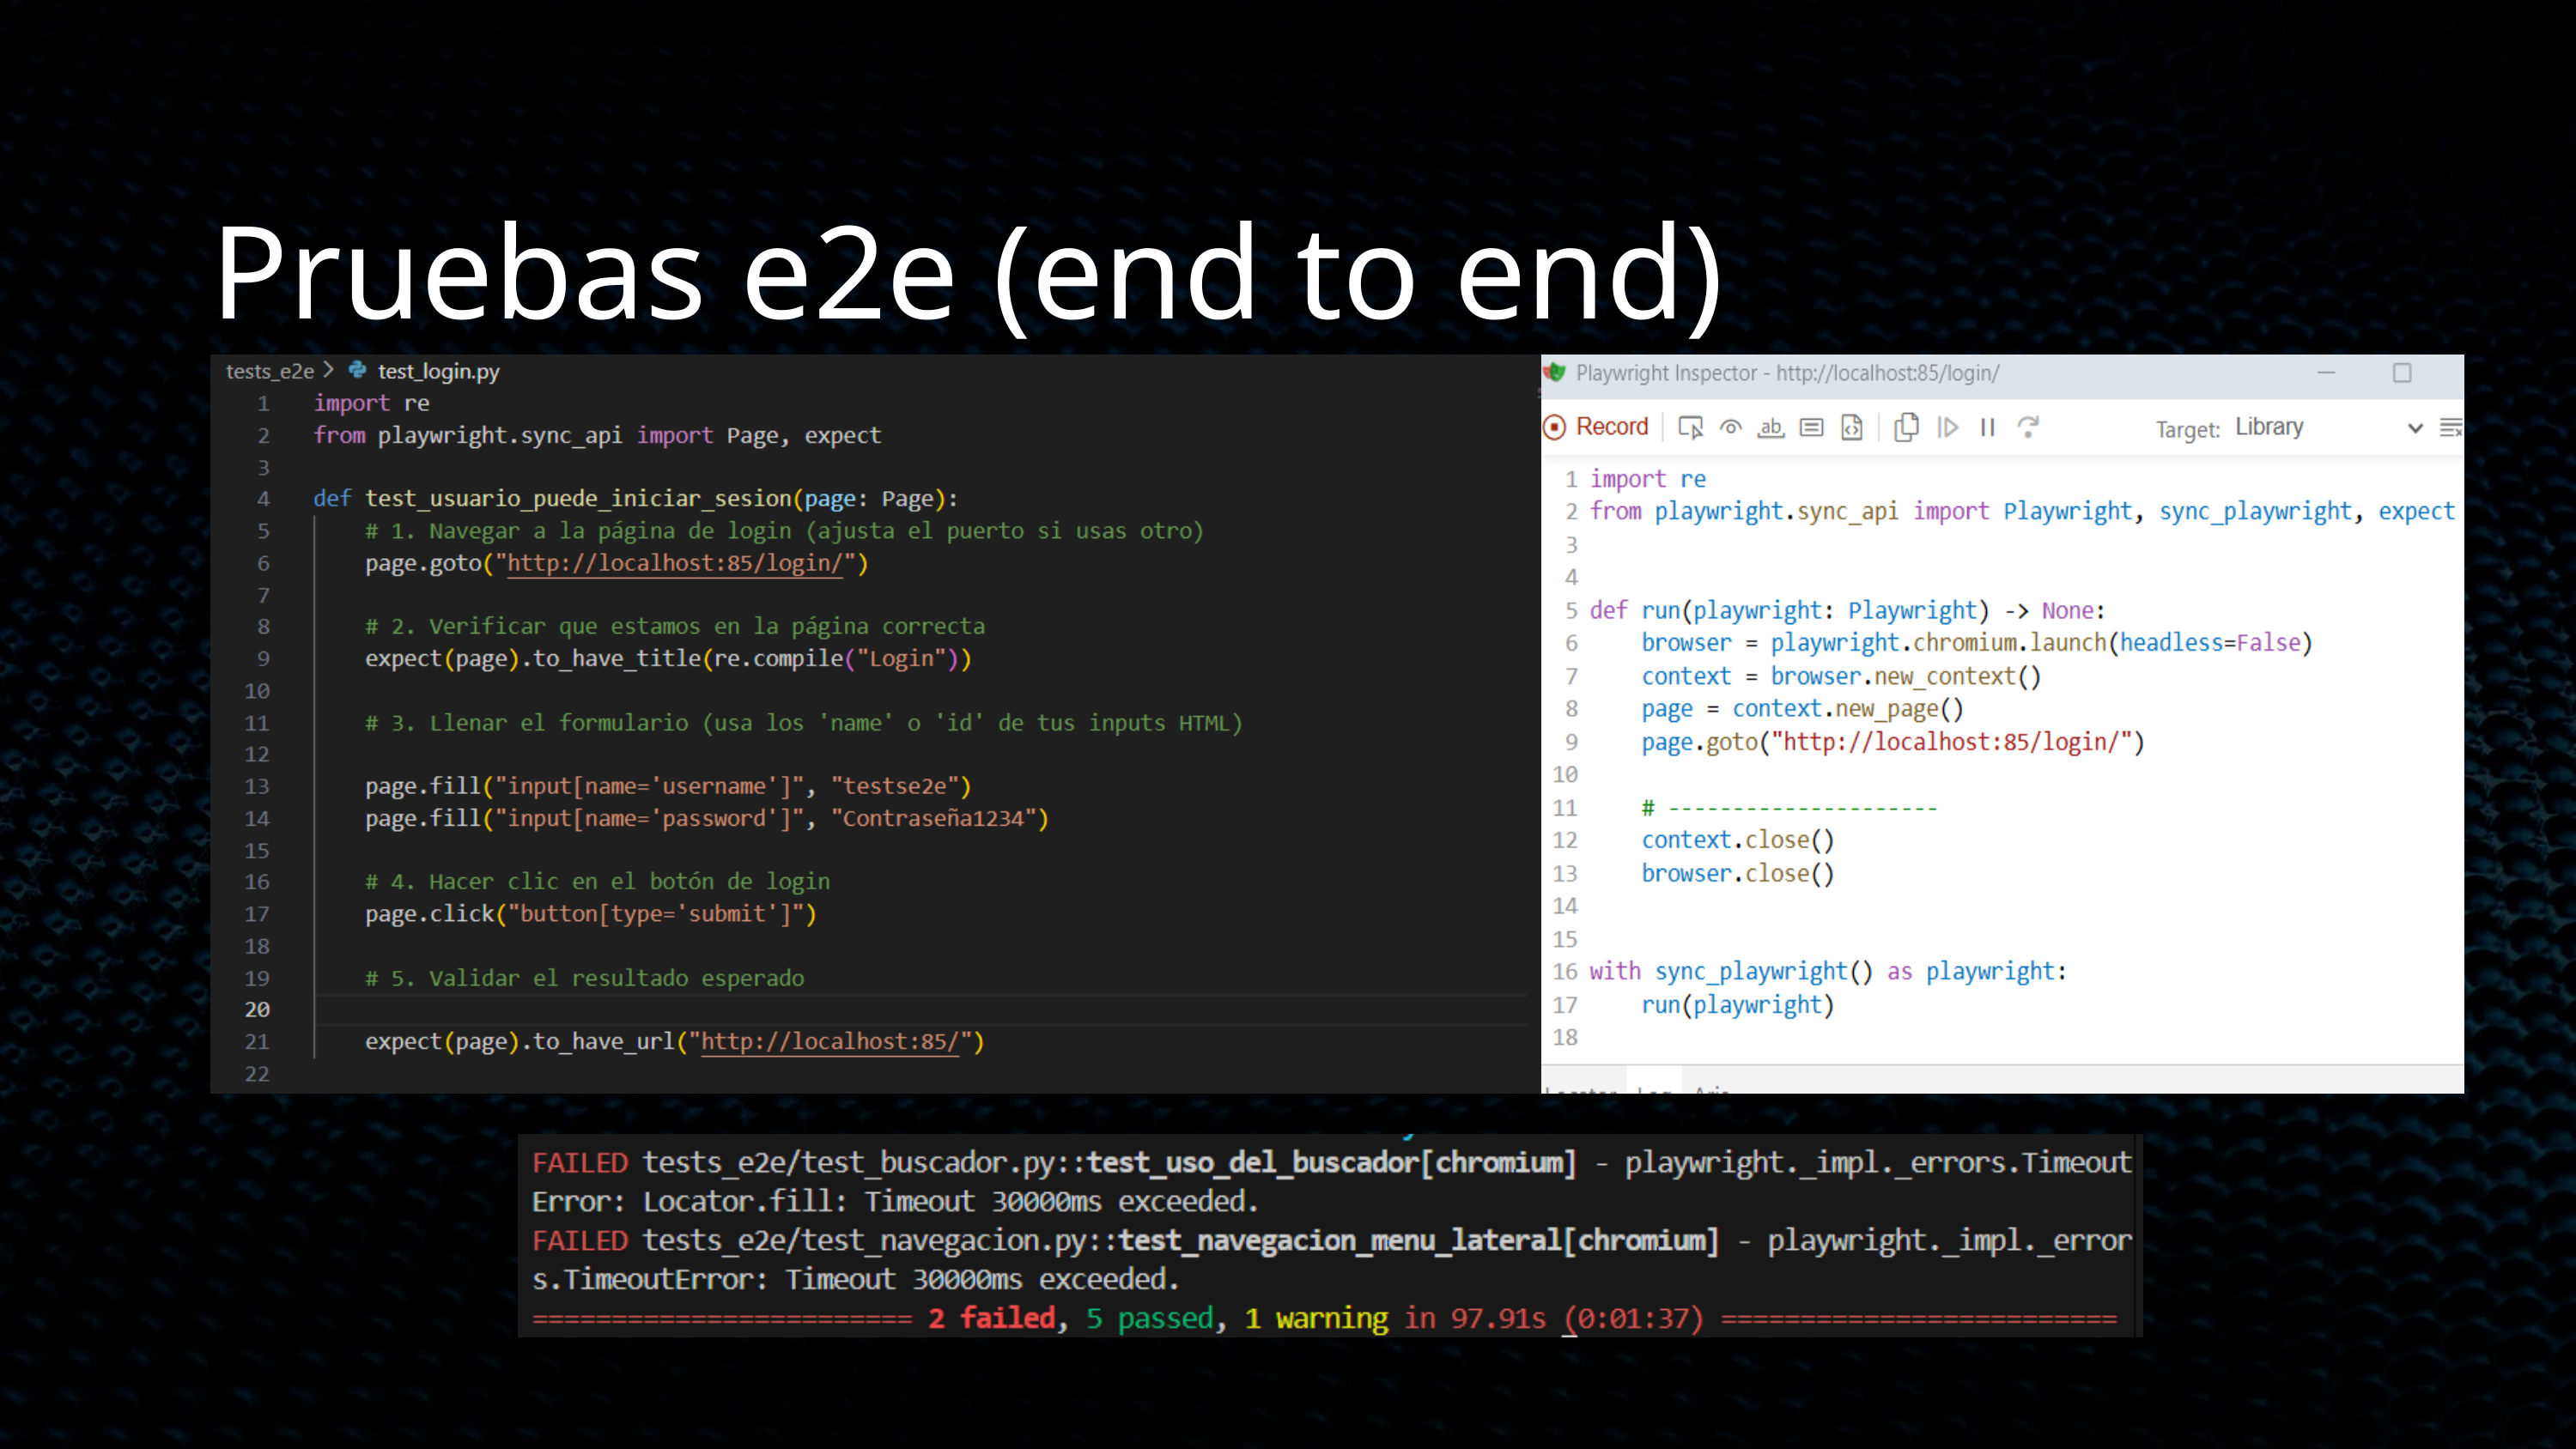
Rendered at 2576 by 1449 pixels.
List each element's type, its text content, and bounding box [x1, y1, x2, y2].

text_box [0, 0, 2576, 1449]
text_box Pruebas e2e (end to end) [210, 159, 2143, 345]
picture [210, 355, 2464, 1094]
picture [518, 1134, 2143, 1337]
